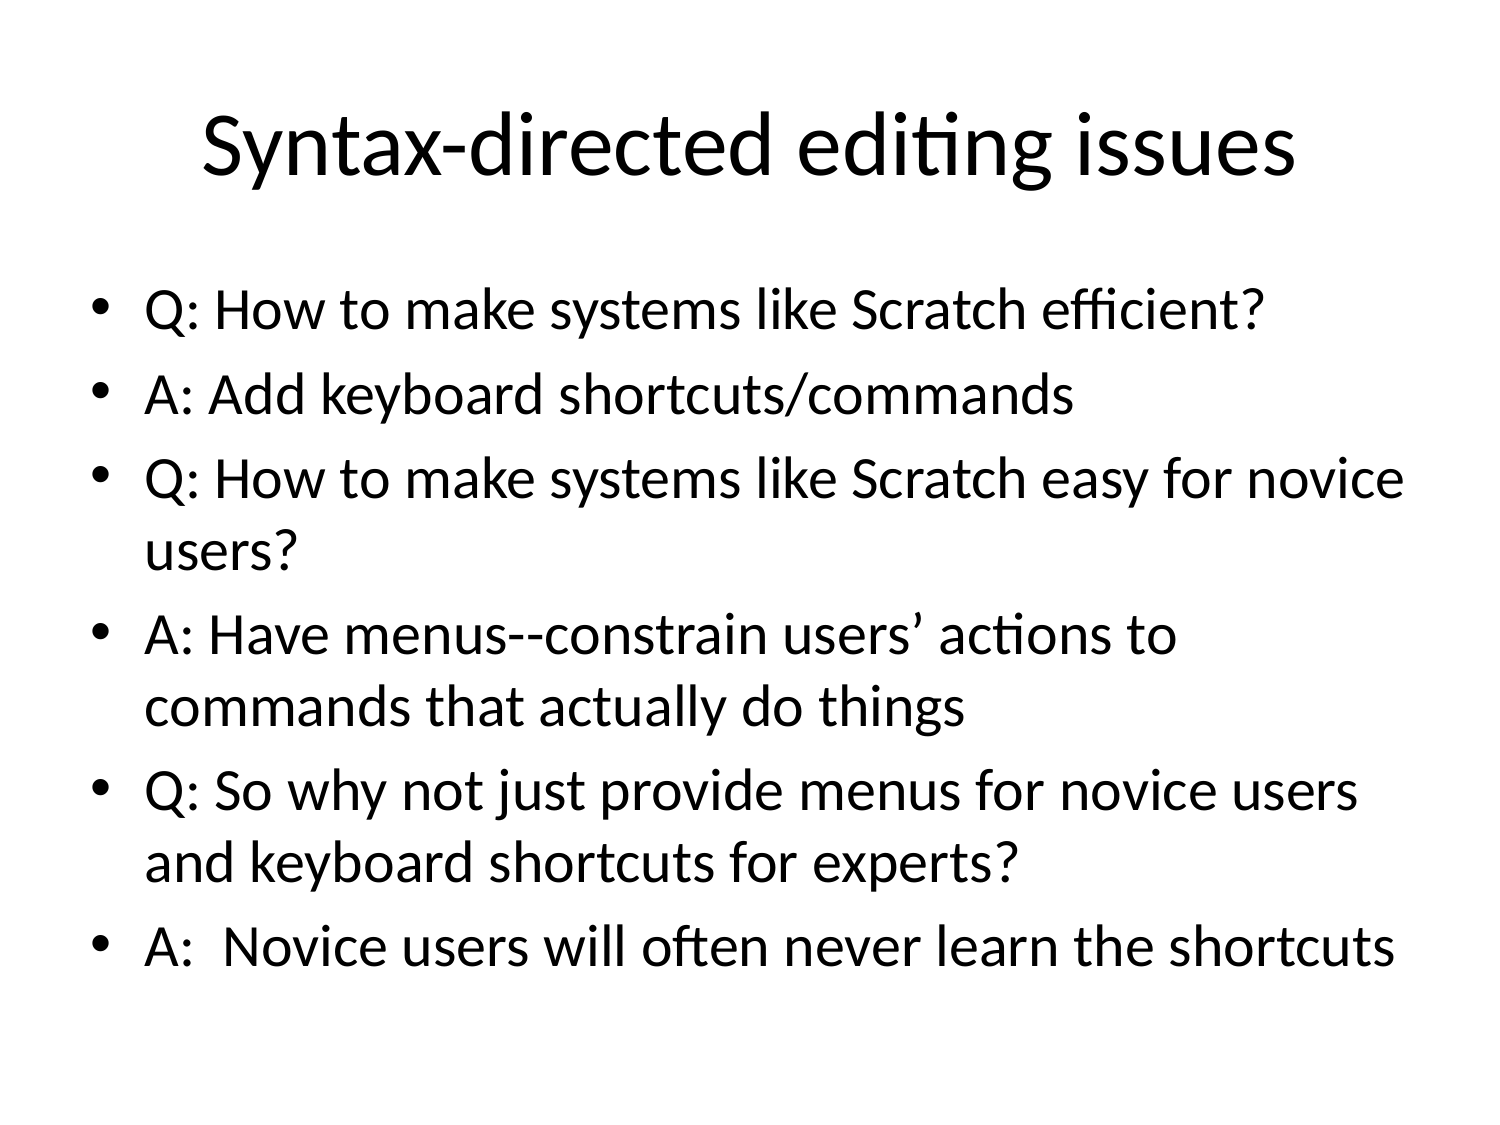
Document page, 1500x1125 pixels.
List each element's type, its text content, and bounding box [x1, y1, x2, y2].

title Syntax-directed editing issues [75, 45, 1425, 233]
list Q: How to make systems like Scratch efficient? A: Add keyboard shortcuts/commands Q: How to make systems like Scratch easy for novice users? A: Have menus--constrain users’ actions to commands that actually do things Q: So why not just provide menus for novice users and keyboard shortcuts for experts? A: Novice users will often never learn the shortcuts [75, 262, 1425, 1005]
